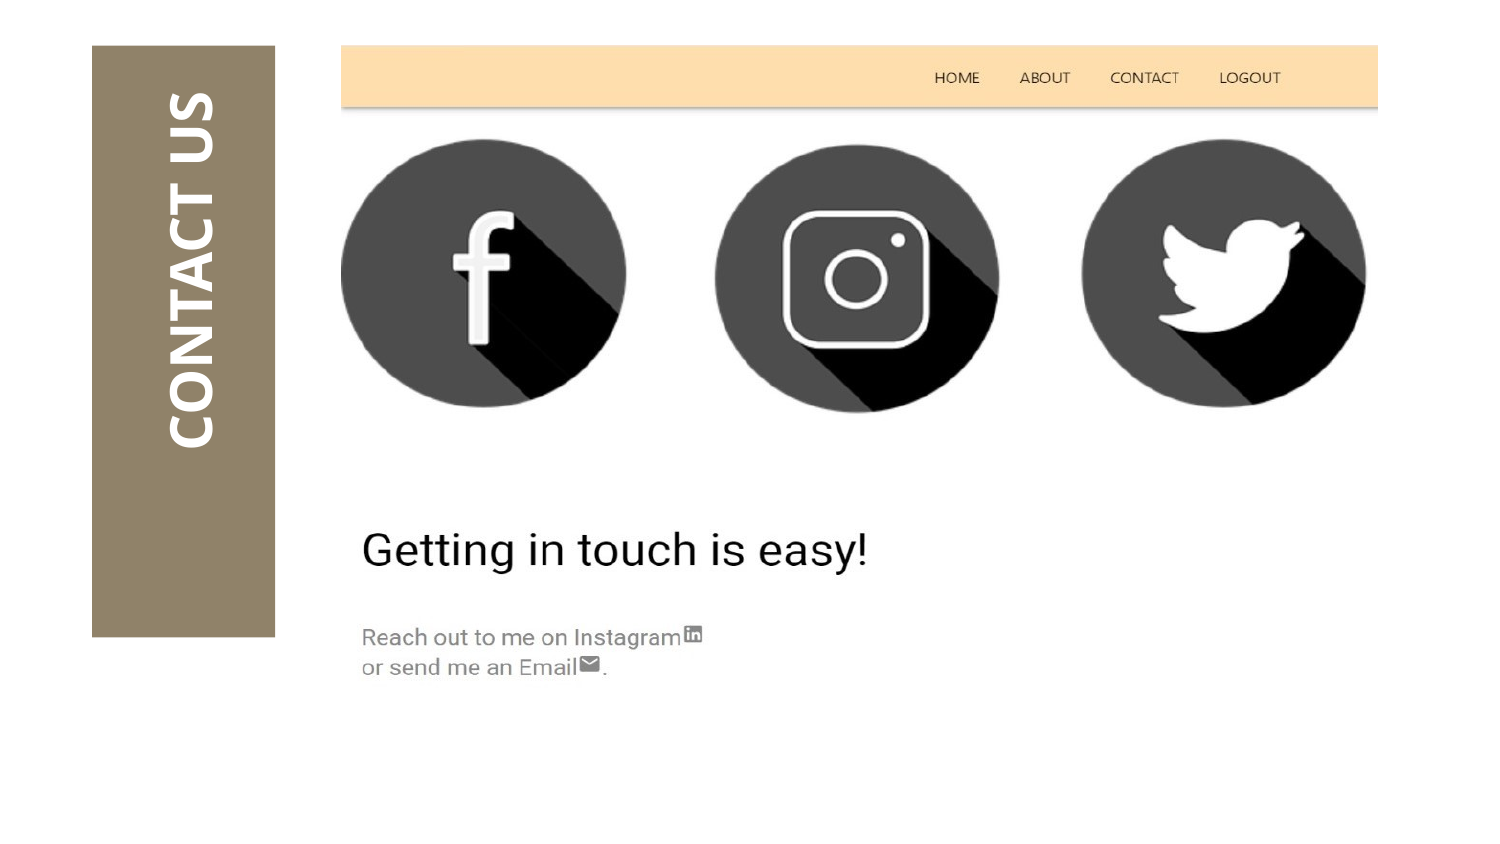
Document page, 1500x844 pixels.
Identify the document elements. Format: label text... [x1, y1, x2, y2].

picture [341, 45, 1378, 730]
text_box [92, 45, 276, 638]
title CONTACT US [92, 45, 240, 520]
